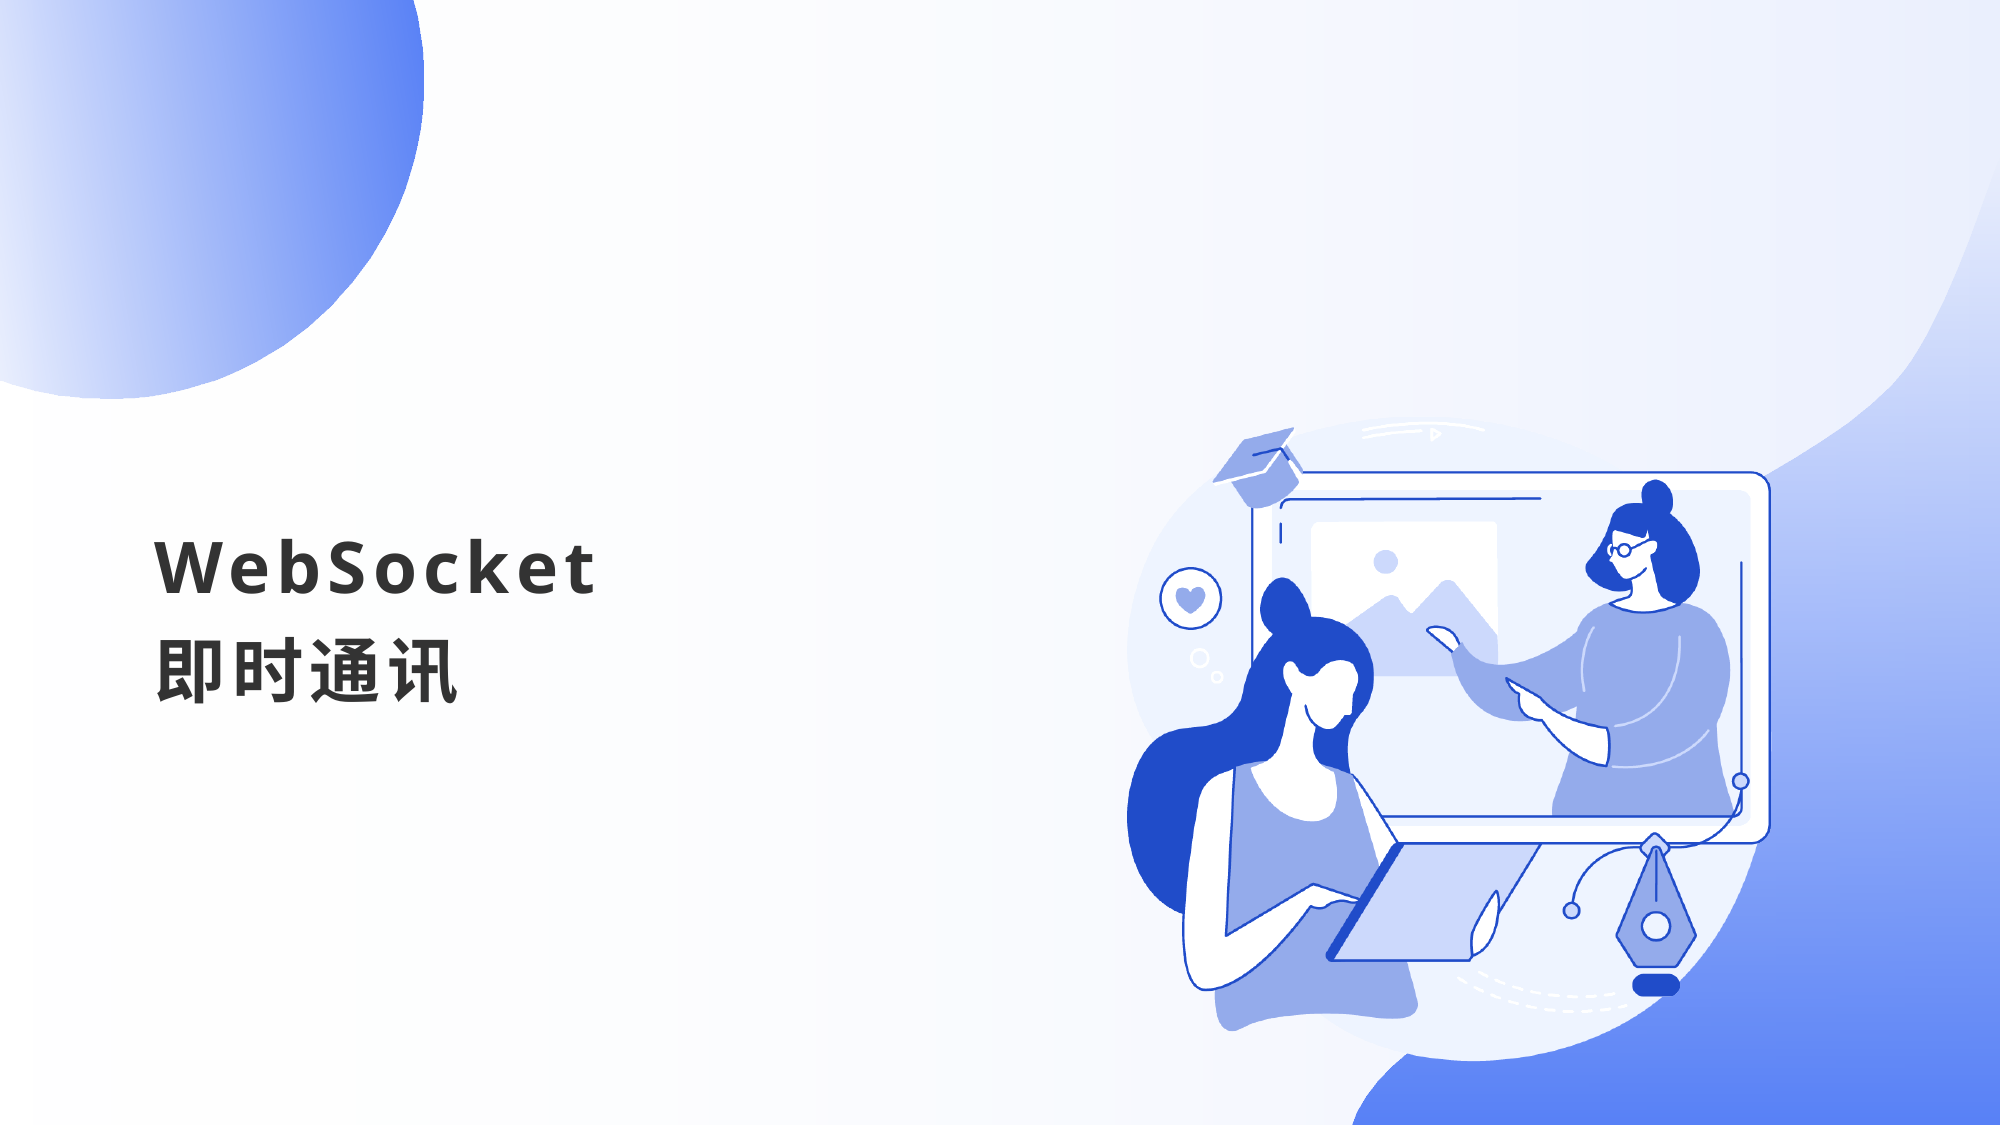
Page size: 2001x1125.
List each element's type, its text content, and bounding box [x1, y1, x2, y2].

title WebSocket 即时通讯 [137, 509, 1213, 726]
